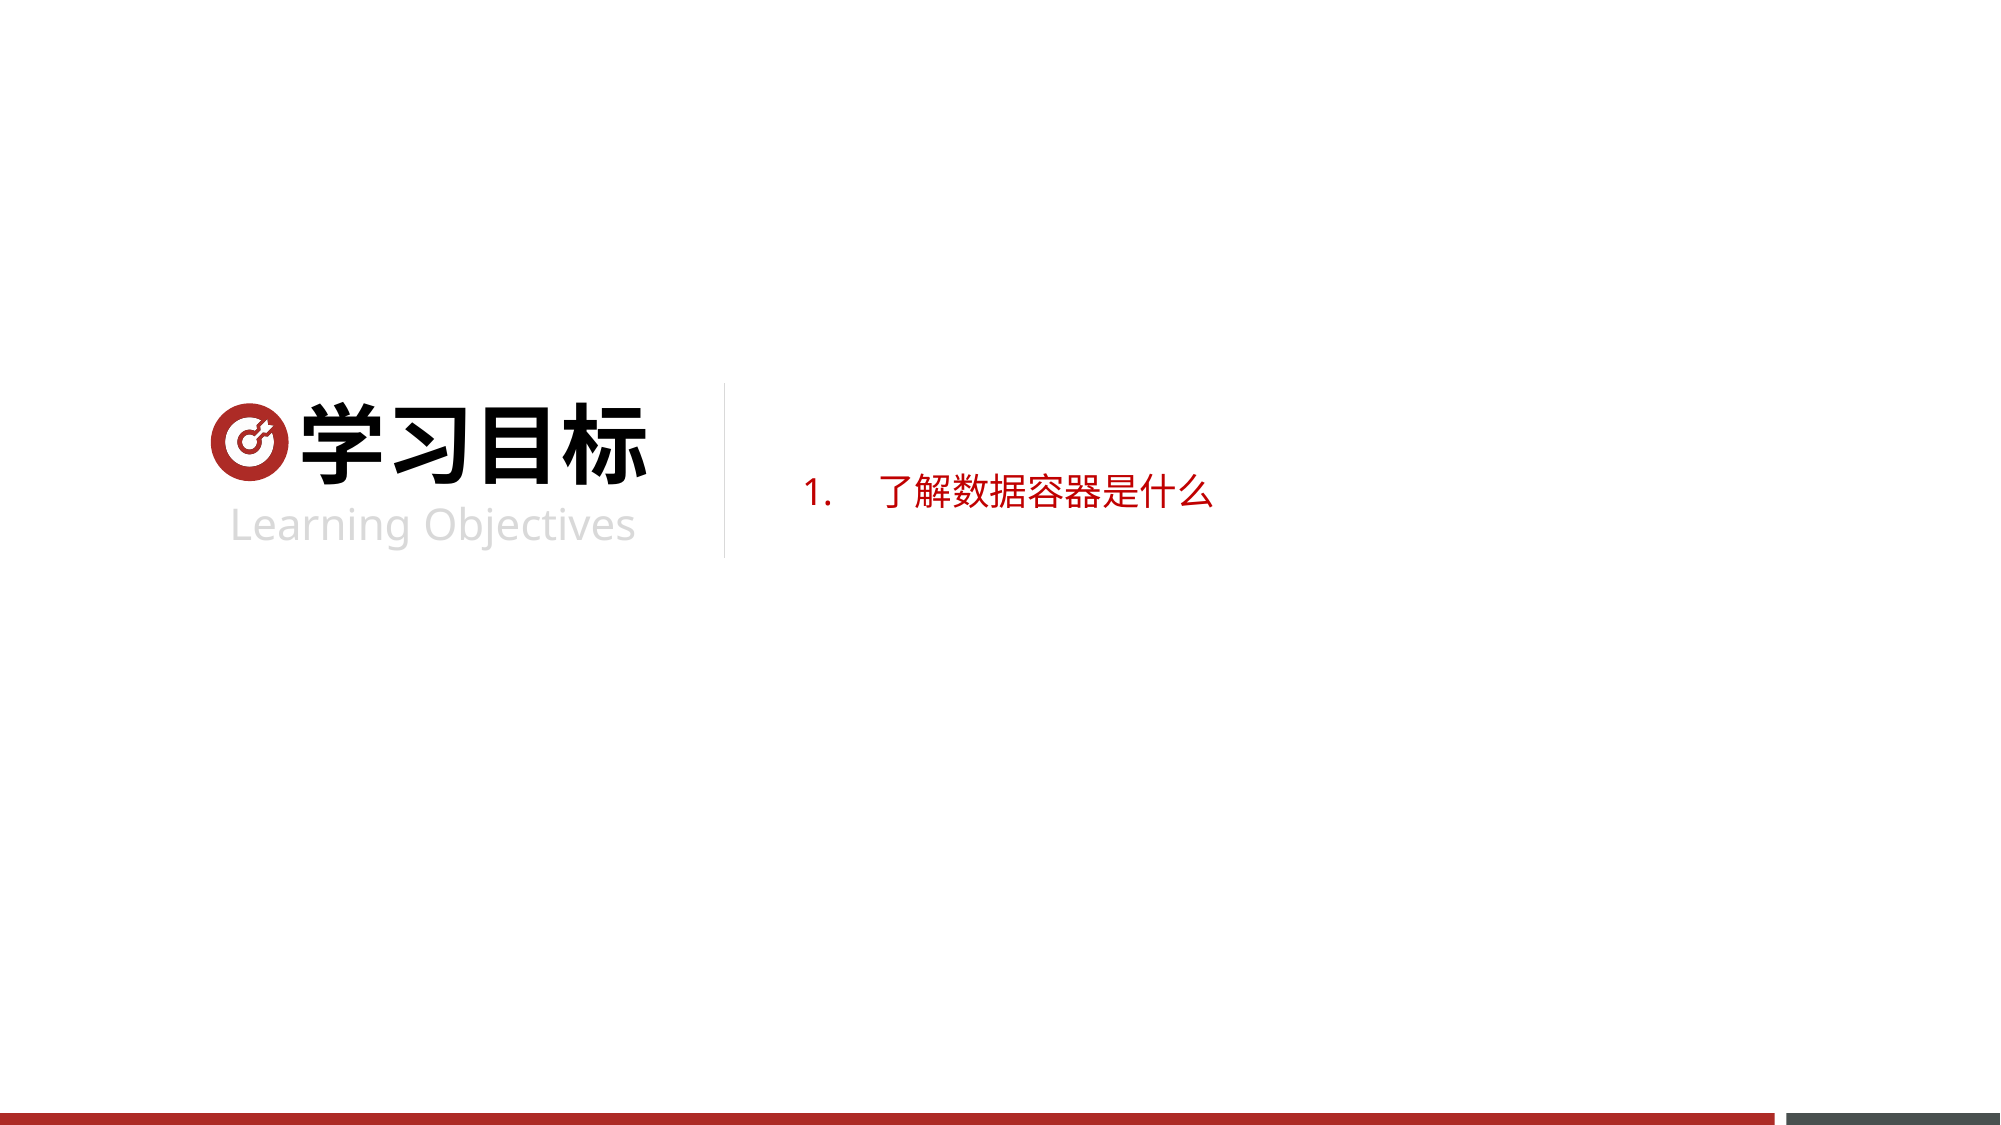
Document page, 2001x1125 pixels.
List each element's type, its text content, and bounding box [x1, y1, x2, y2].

list 了解数据容器是什么 [787, 69, 1879, 866]
picture [216, 408, 283, 476]
